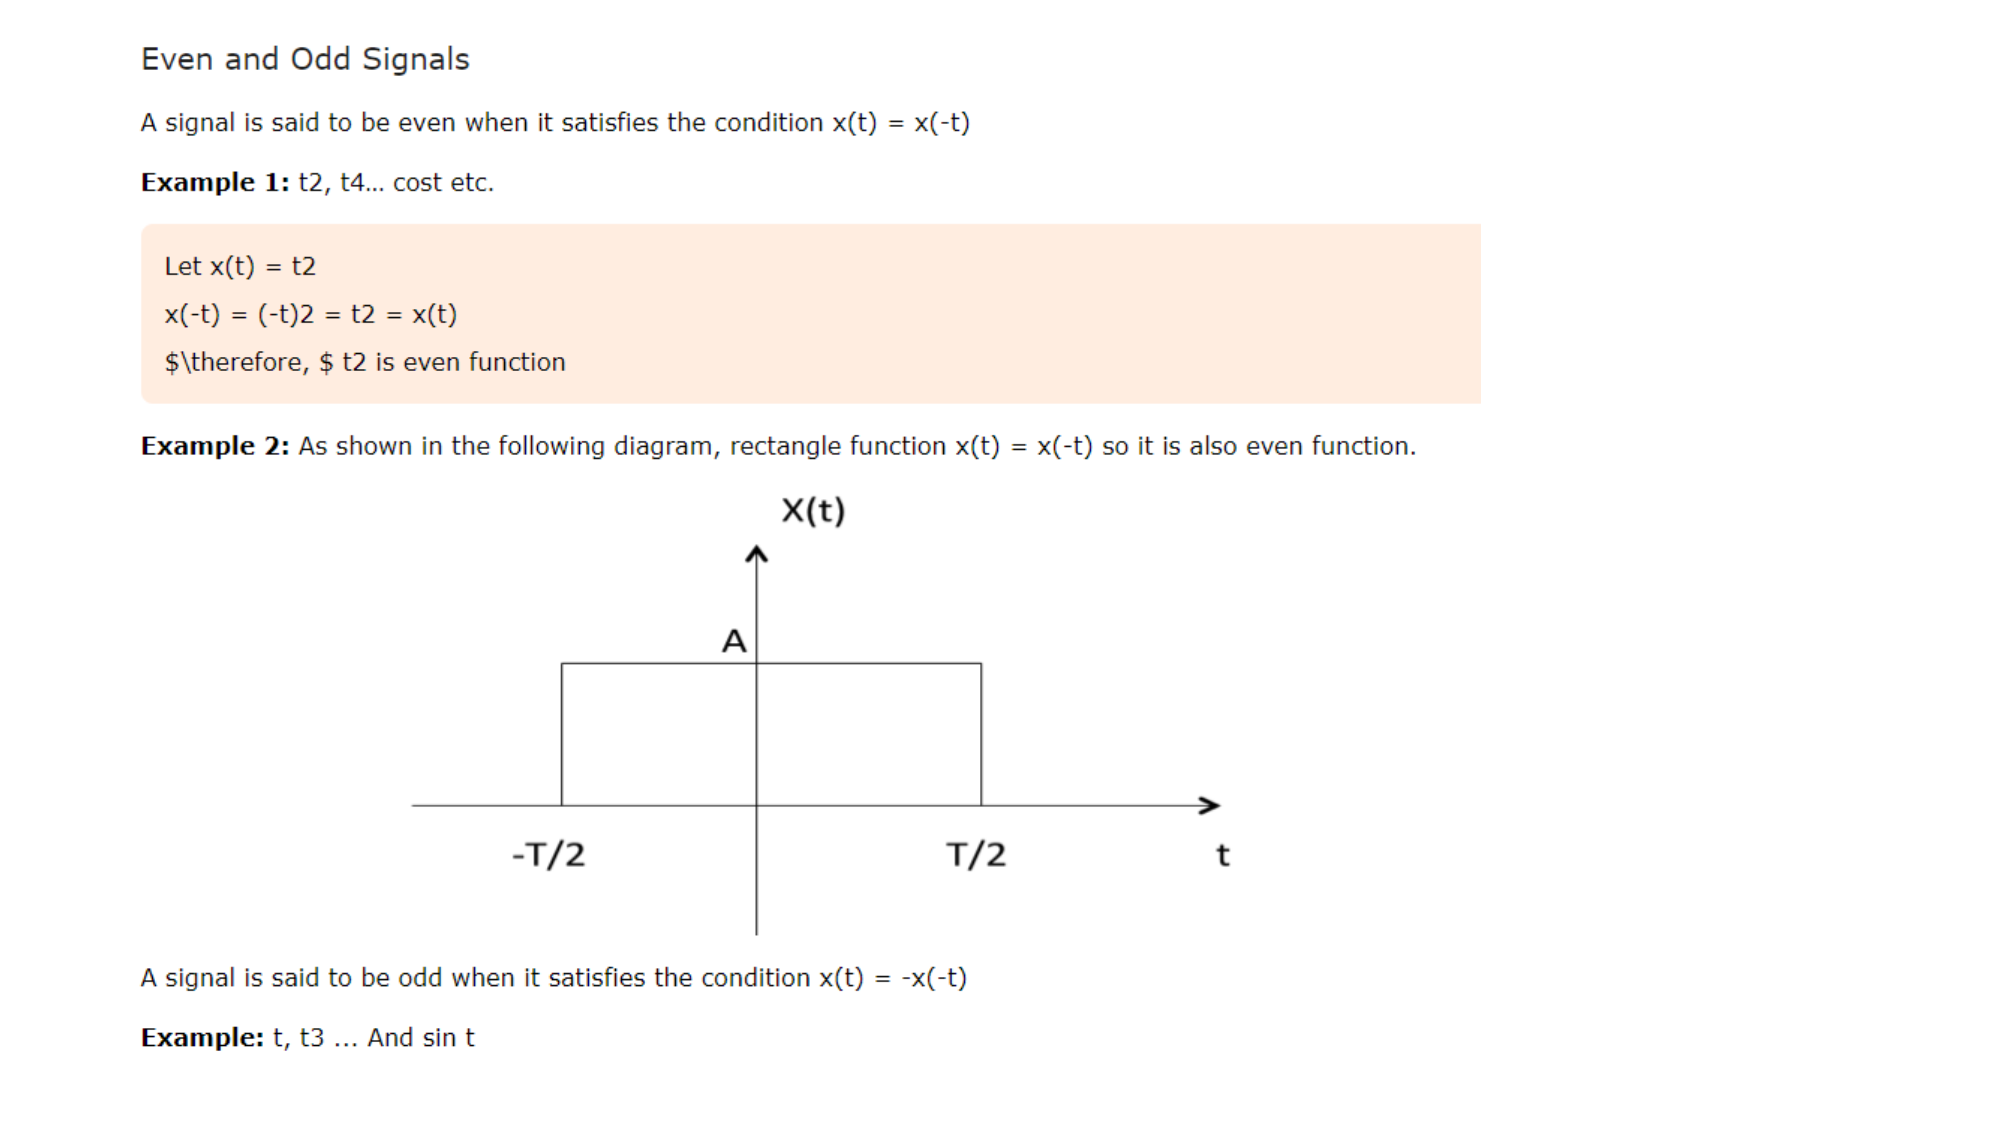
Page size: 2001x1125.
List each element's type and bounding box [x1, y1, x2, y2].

picture [116, 25, 1481, 1054]
